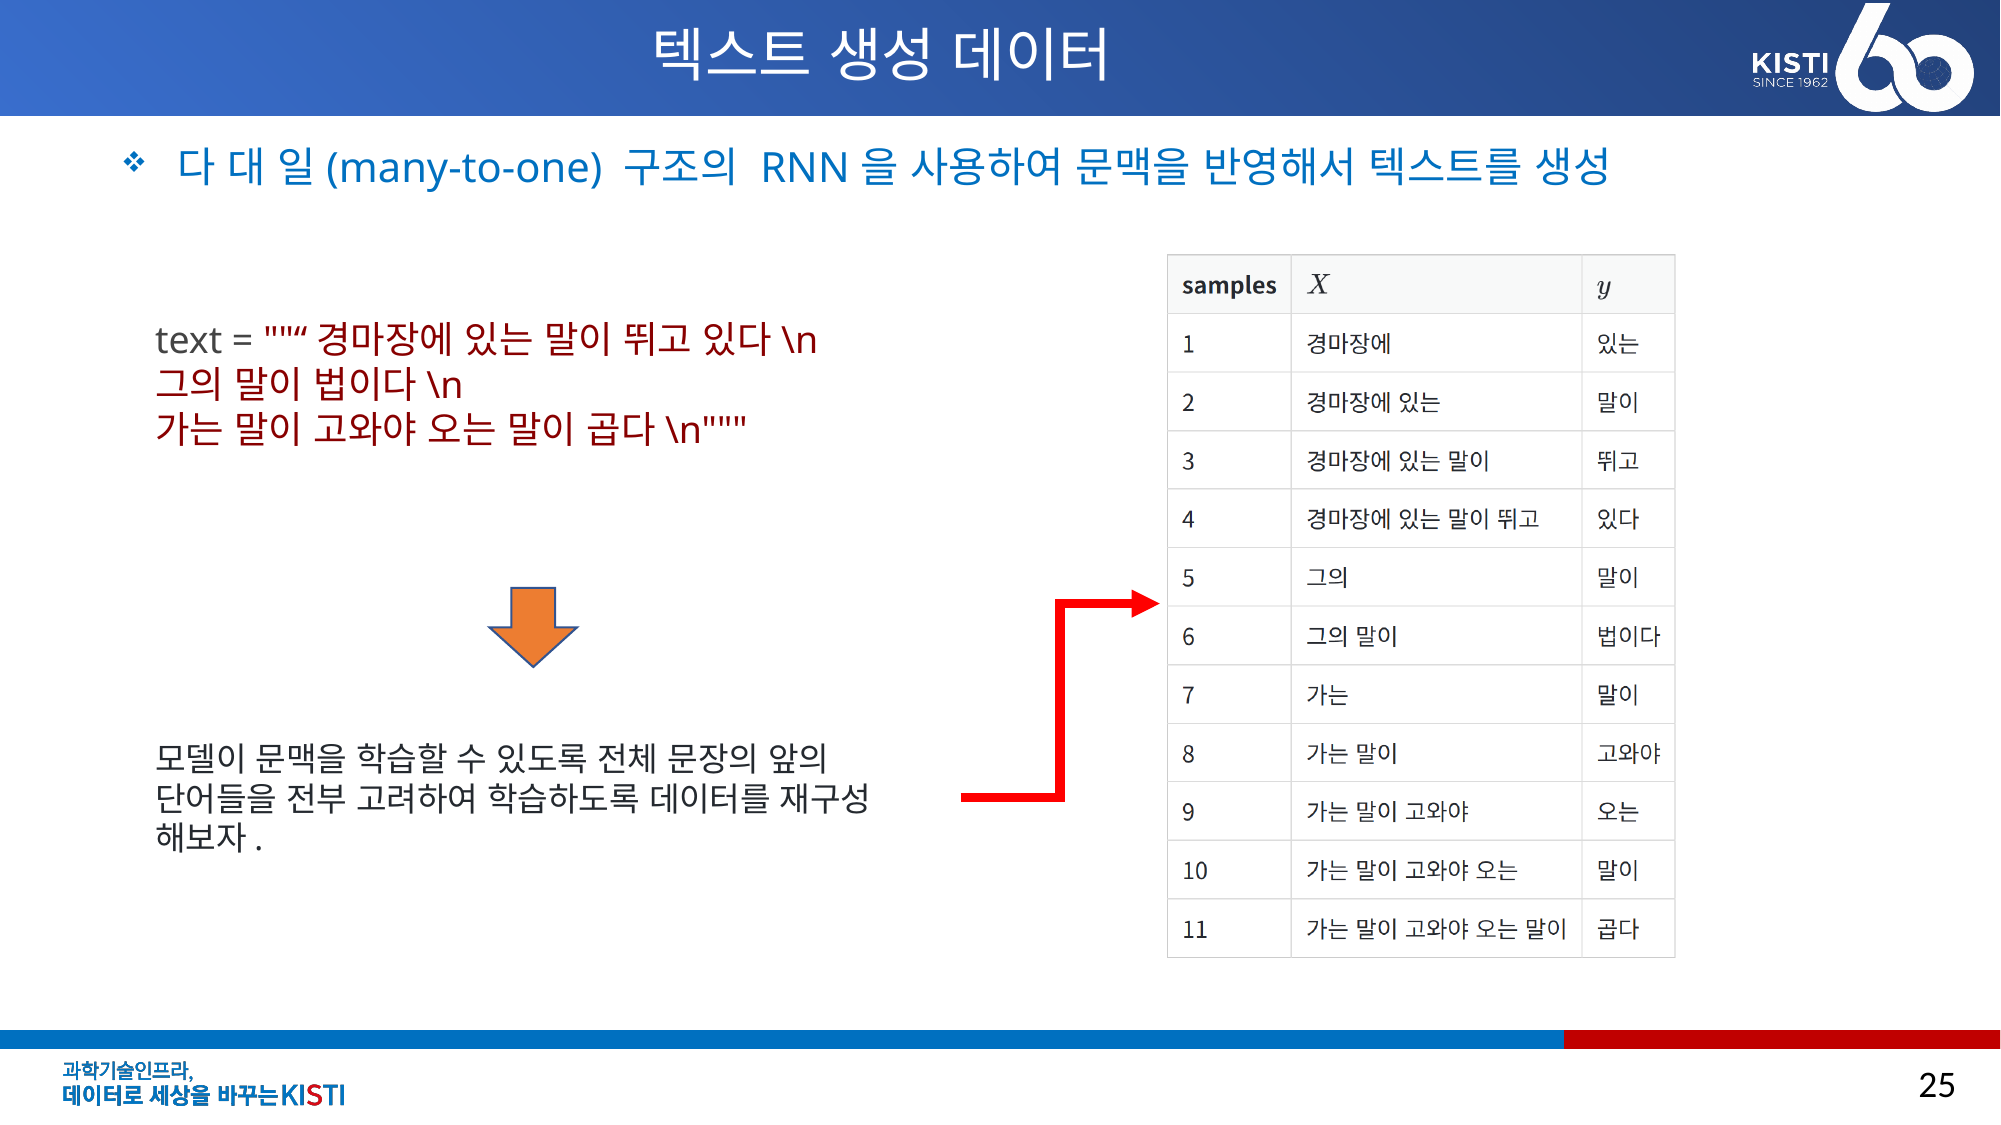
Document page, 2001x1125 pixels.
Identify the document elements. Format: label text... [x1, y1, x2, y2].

text_box [486, 586, 580, 669]
title 텍스트 생성 데이터 [53, 1, 1728, 114]
text_box 모델이 문맥을 학습할 수 있도록 전체 문장의 앞의 단어들을 전부 고려하여 학습하도록 데이터를 재구성 해보자. [140, 730, 961, 865]
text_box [960, 603, 1160, 779]
list 다 대 일(many-to-one) 구조의 RNN을 사용하여 문맥을 반영해서 텍스트를 생성 [106, 138, 2000, 1009]
picture [63, 1061, 344, 1106]
slide_number 25 [1594, 1053, 1971, 1113]
picture [1159, 244, 1687, 963]
text_box text = ""“경마장에 있는 말이 뛰고 있다\n 그의 말이 법이다\n 가는 말이 고와야 오는 말이 곱다\n""" [140, 308, 1141, 459]
picture [1753, 3, 1974, 112]
